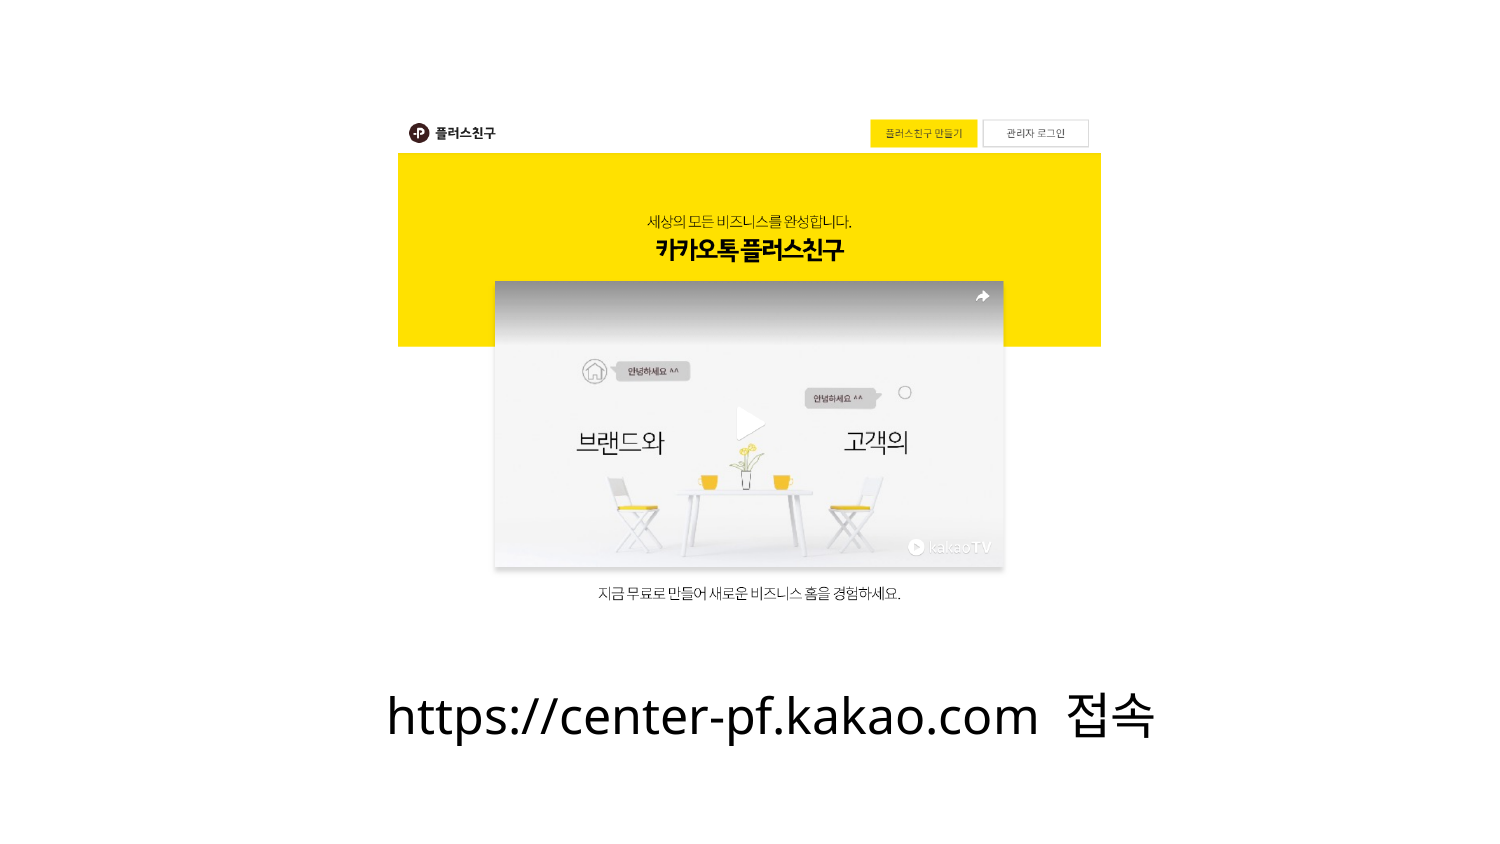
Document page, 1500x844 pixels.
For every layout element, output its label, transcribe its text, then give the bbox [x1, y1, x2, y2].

text_box https://center-pf.kakao.com 접속 [372, 676, 1173, 752]
picture [398, 114, 1101, 612]
